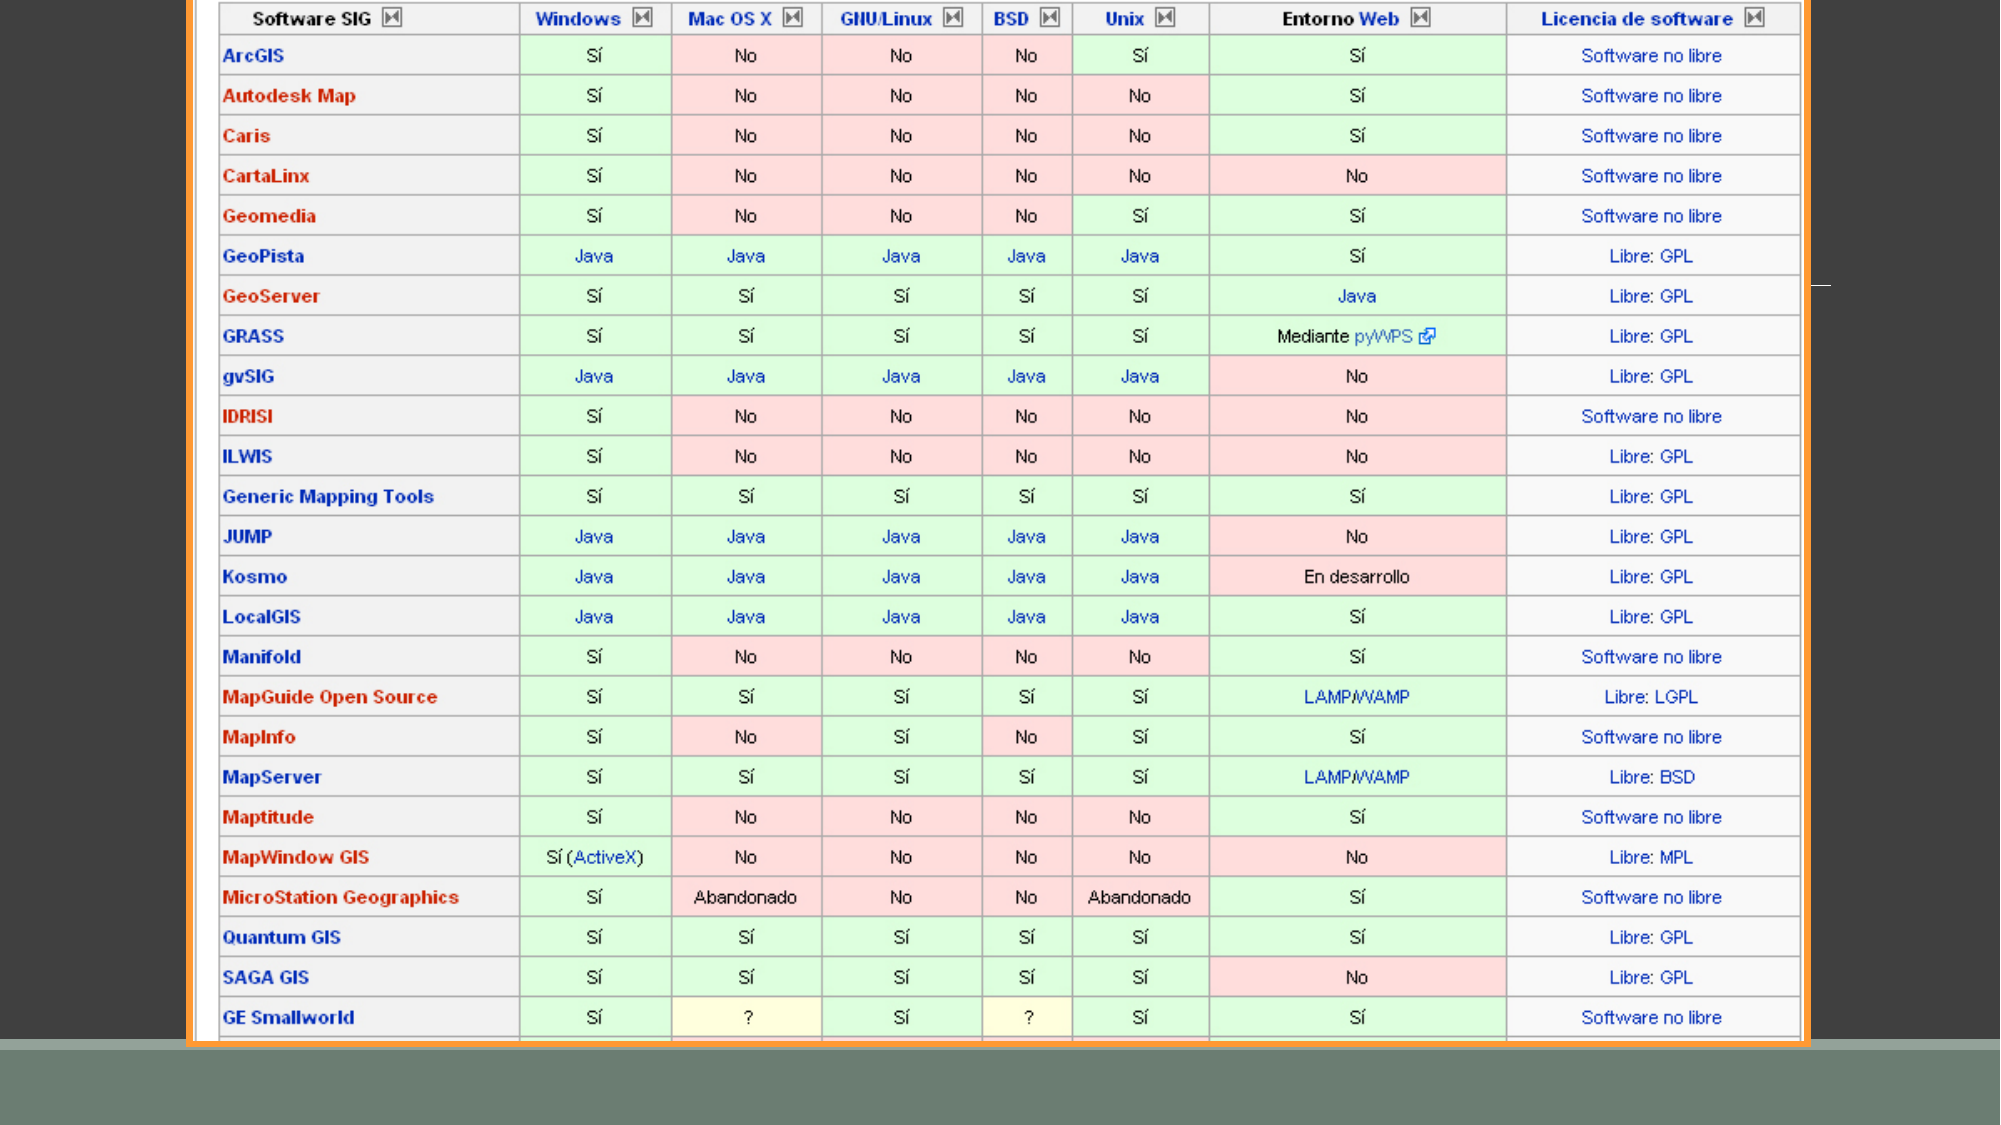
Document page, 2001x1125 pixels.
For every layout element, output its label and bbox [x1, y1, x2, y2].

picture [191, 0, 1805, 1042]
